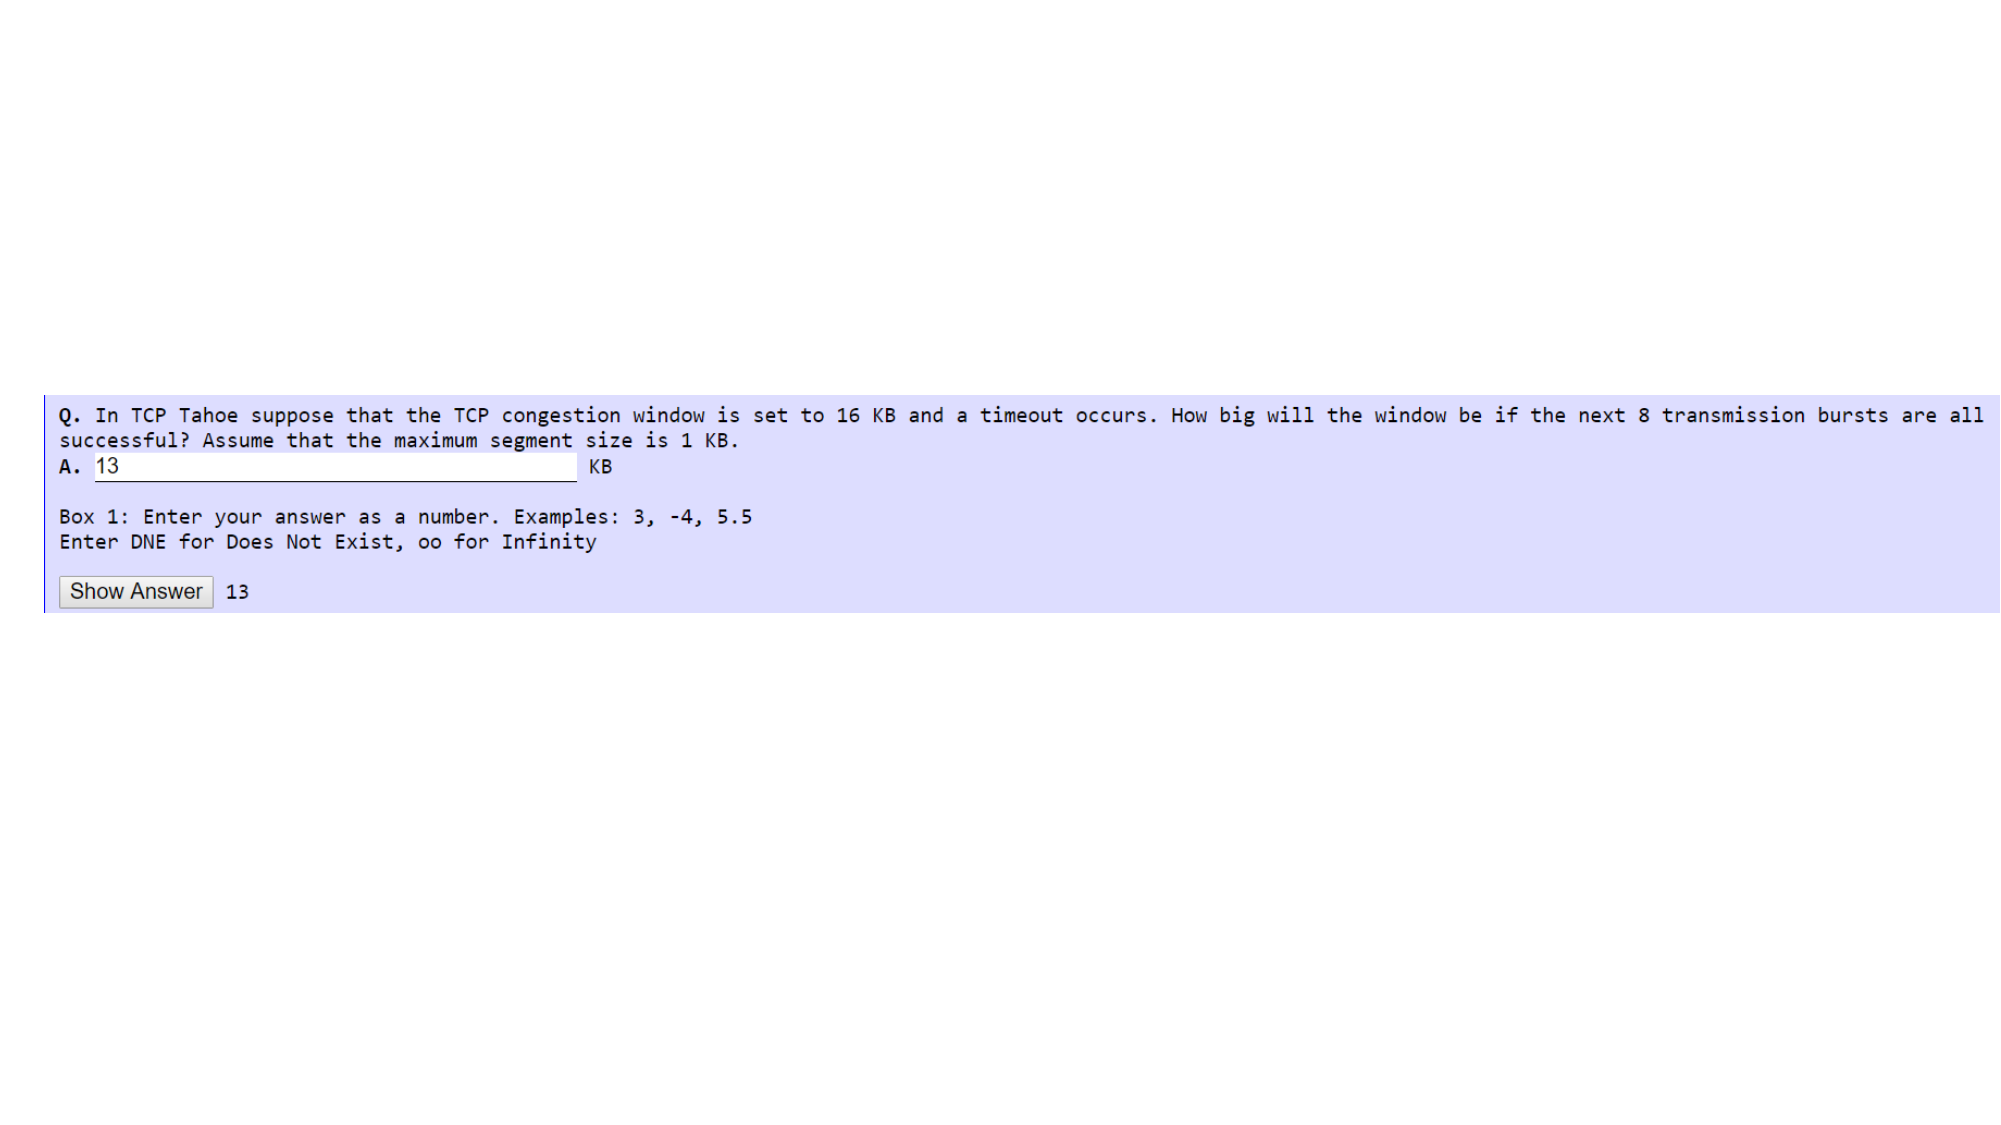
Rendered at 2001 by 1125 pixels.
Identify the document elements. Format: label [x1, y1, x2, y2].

picture [44, 395, 2000, 613]
